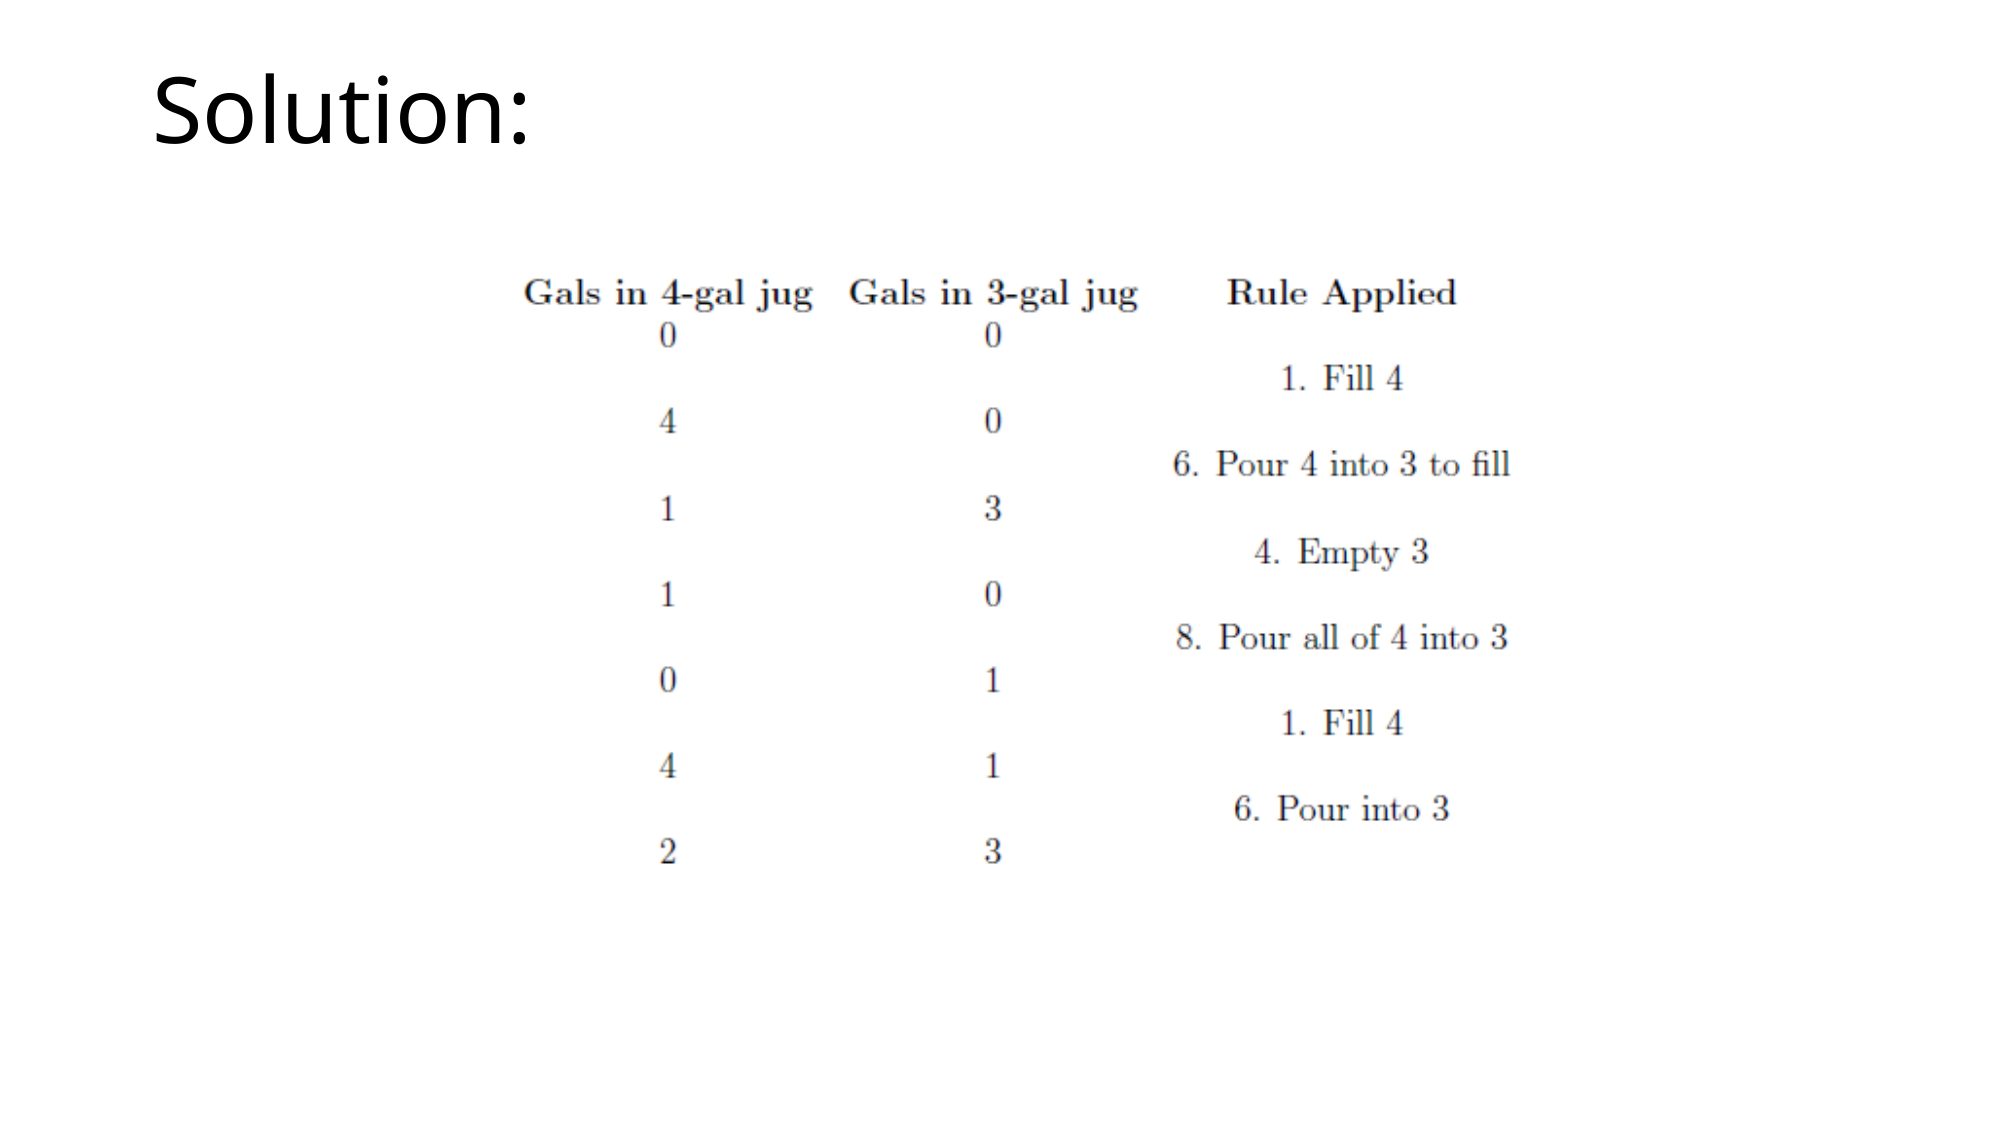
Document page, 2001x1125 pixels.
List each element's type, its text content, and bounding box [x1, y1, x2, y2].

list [504, 262, 1637, 897]
title Solution: [137, 59, 1863, 278]
